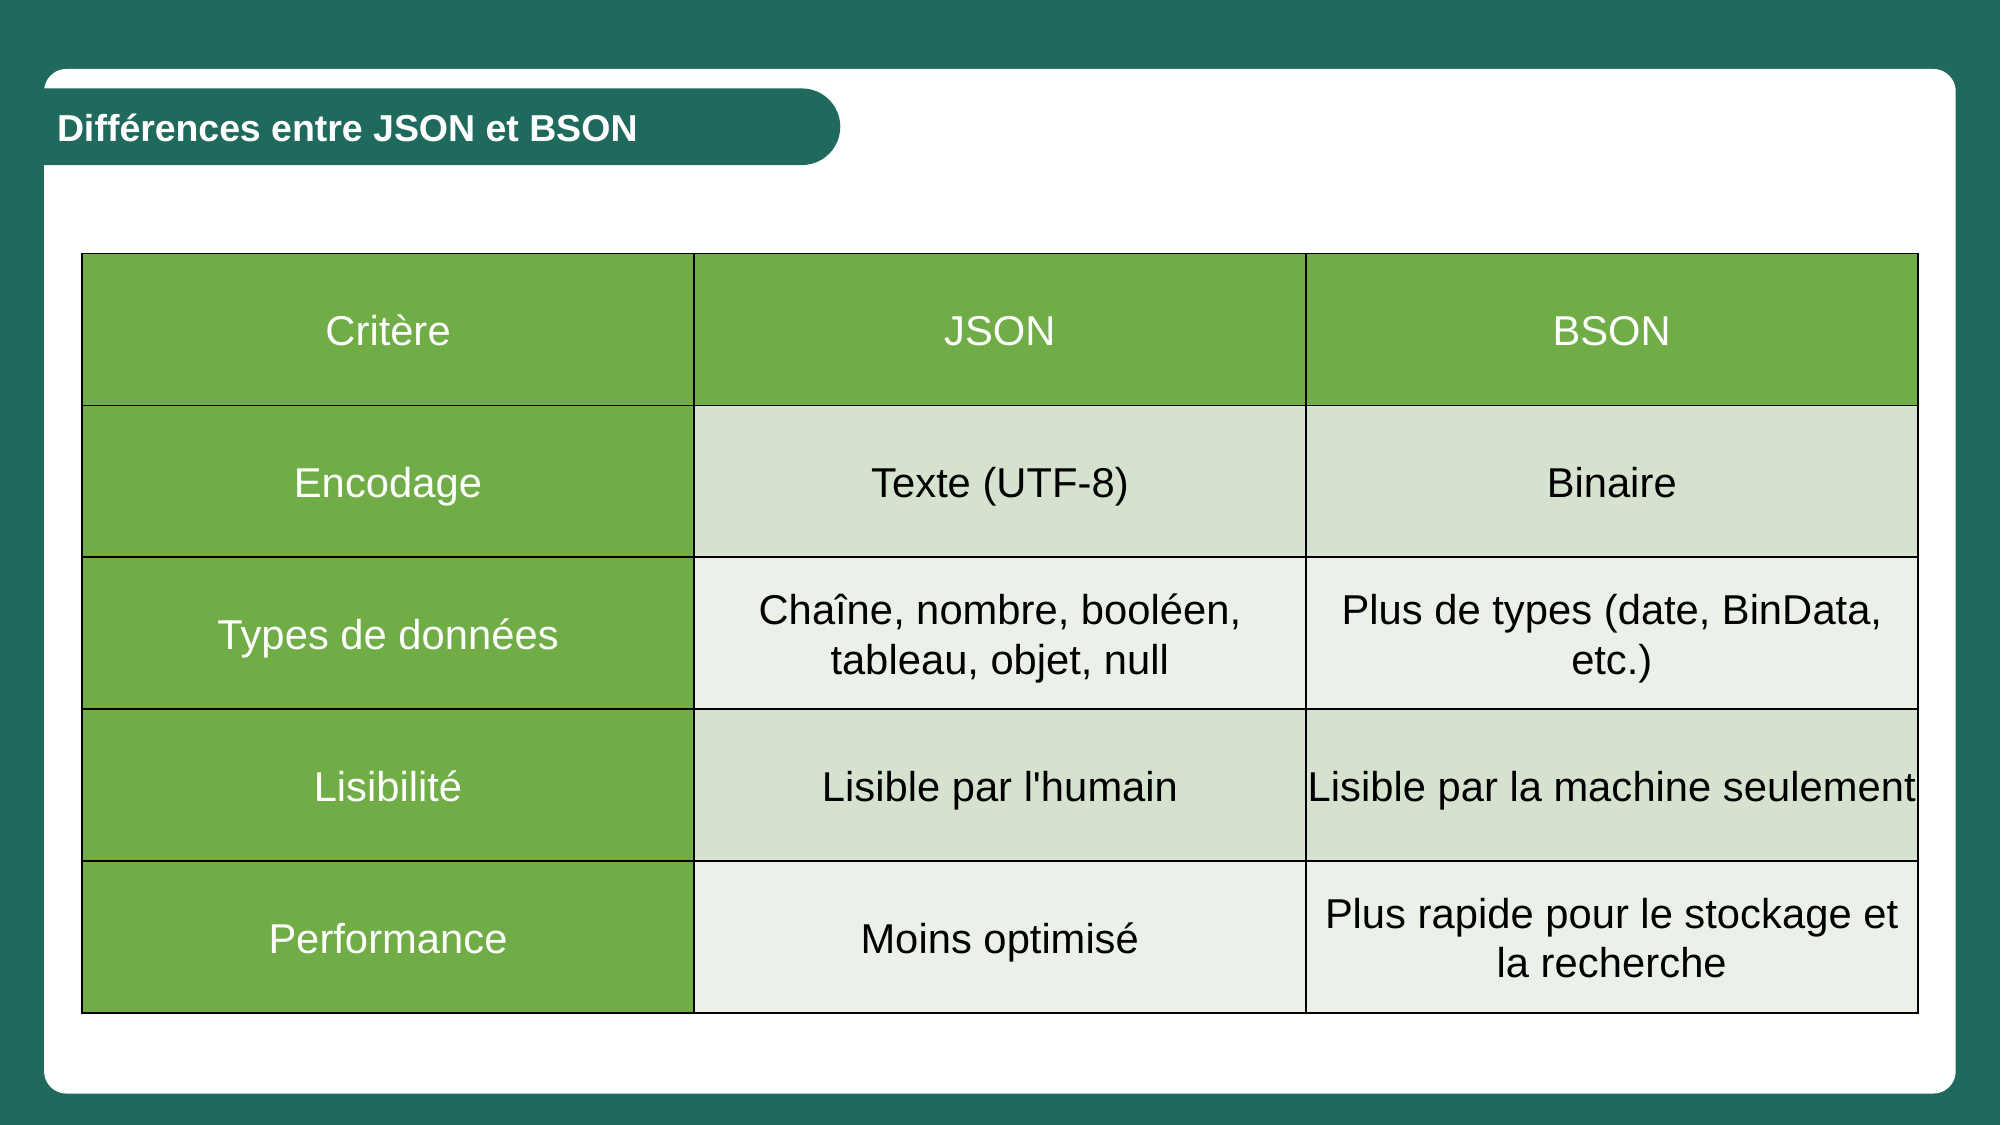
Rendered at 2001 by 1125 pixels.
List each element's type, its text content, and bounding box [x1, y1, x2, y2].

table_header BSON [1307, 254, 1917, 405]
table_cell Binaire [1307, 406, 1917, 556]
table_cell Moins optimisé [695, 862, 1305, 1012]
table_cell Plus rapide pour le stockage et la recherche [1307, 862, 1917, 1012]
table_cell Lisible par la machine seulement [1307, 710, 1917, 860]
text_box [0, 0, 2000, 1125]
table_header JSON [695, 254, 1305, 405]
table_cell Plus de types (date, BinData, etc.) [1307, 558, 1917, 708]
table_cell Performance [83, 862, 693, 1012]
text_box [44, 68, 1956, 1094]
table_cell Chaîne, nombre, booléen, tableau, objet, null [695, 558, 1305, 708]
table_cell Types de données [83, 558, 693, 708]
table_cell Texte (UTF-8) [695, 406, 1305, 556]
text_box Différences entre JSON et BSON [0, 87, 842, 167]
table_cell Lisibilité [83, 710, 693, 860]
table_cell Encodage [83, 406, 693, 556]
table_cell Lisible par l'humain [695, 710, 1305, 860]
table_header Critère [83, 254, 693, 405]
